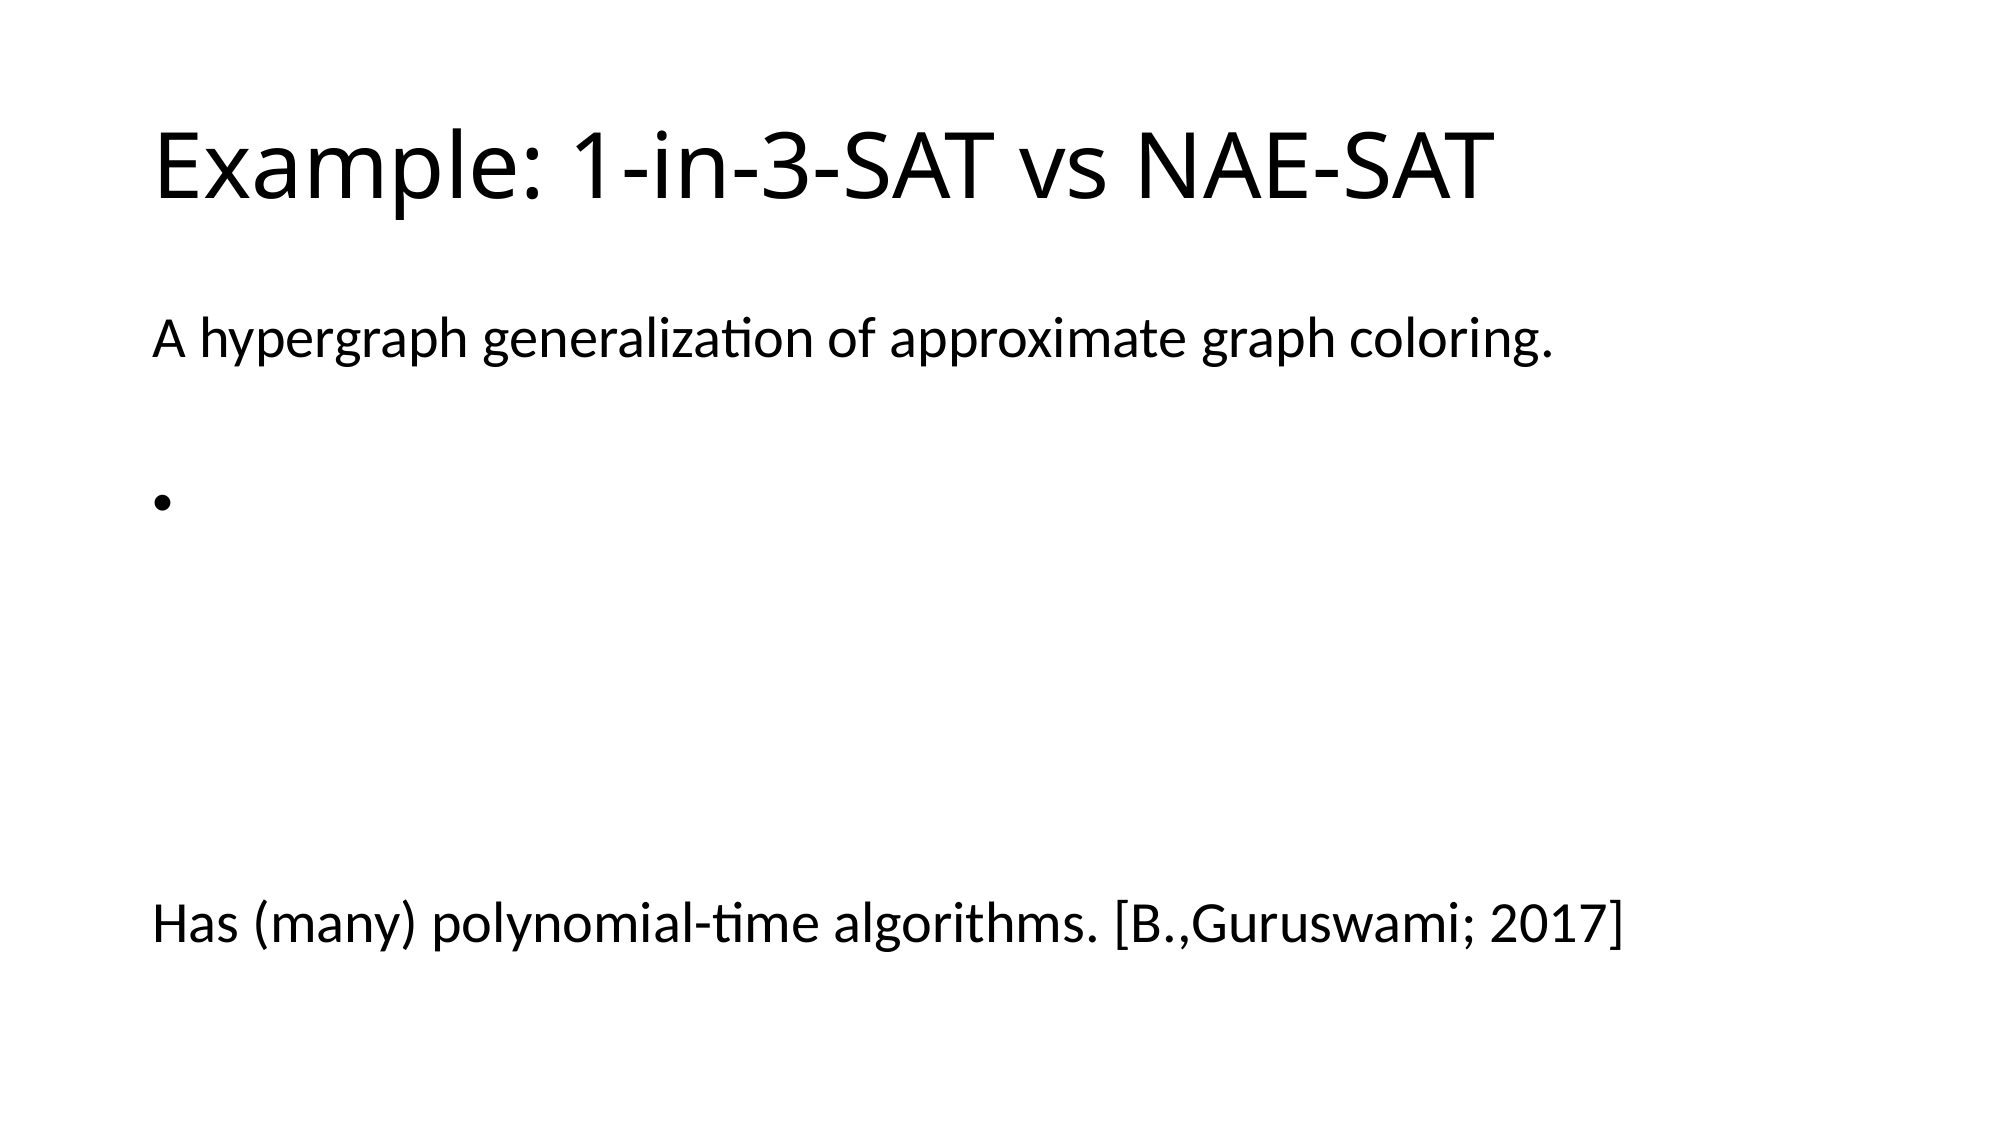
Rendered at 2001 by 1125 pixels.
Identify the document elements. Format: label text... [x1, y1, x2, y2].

title Example: 1-in-3-SAT vs NAE-SAT [137, 59, 1863, 278]
